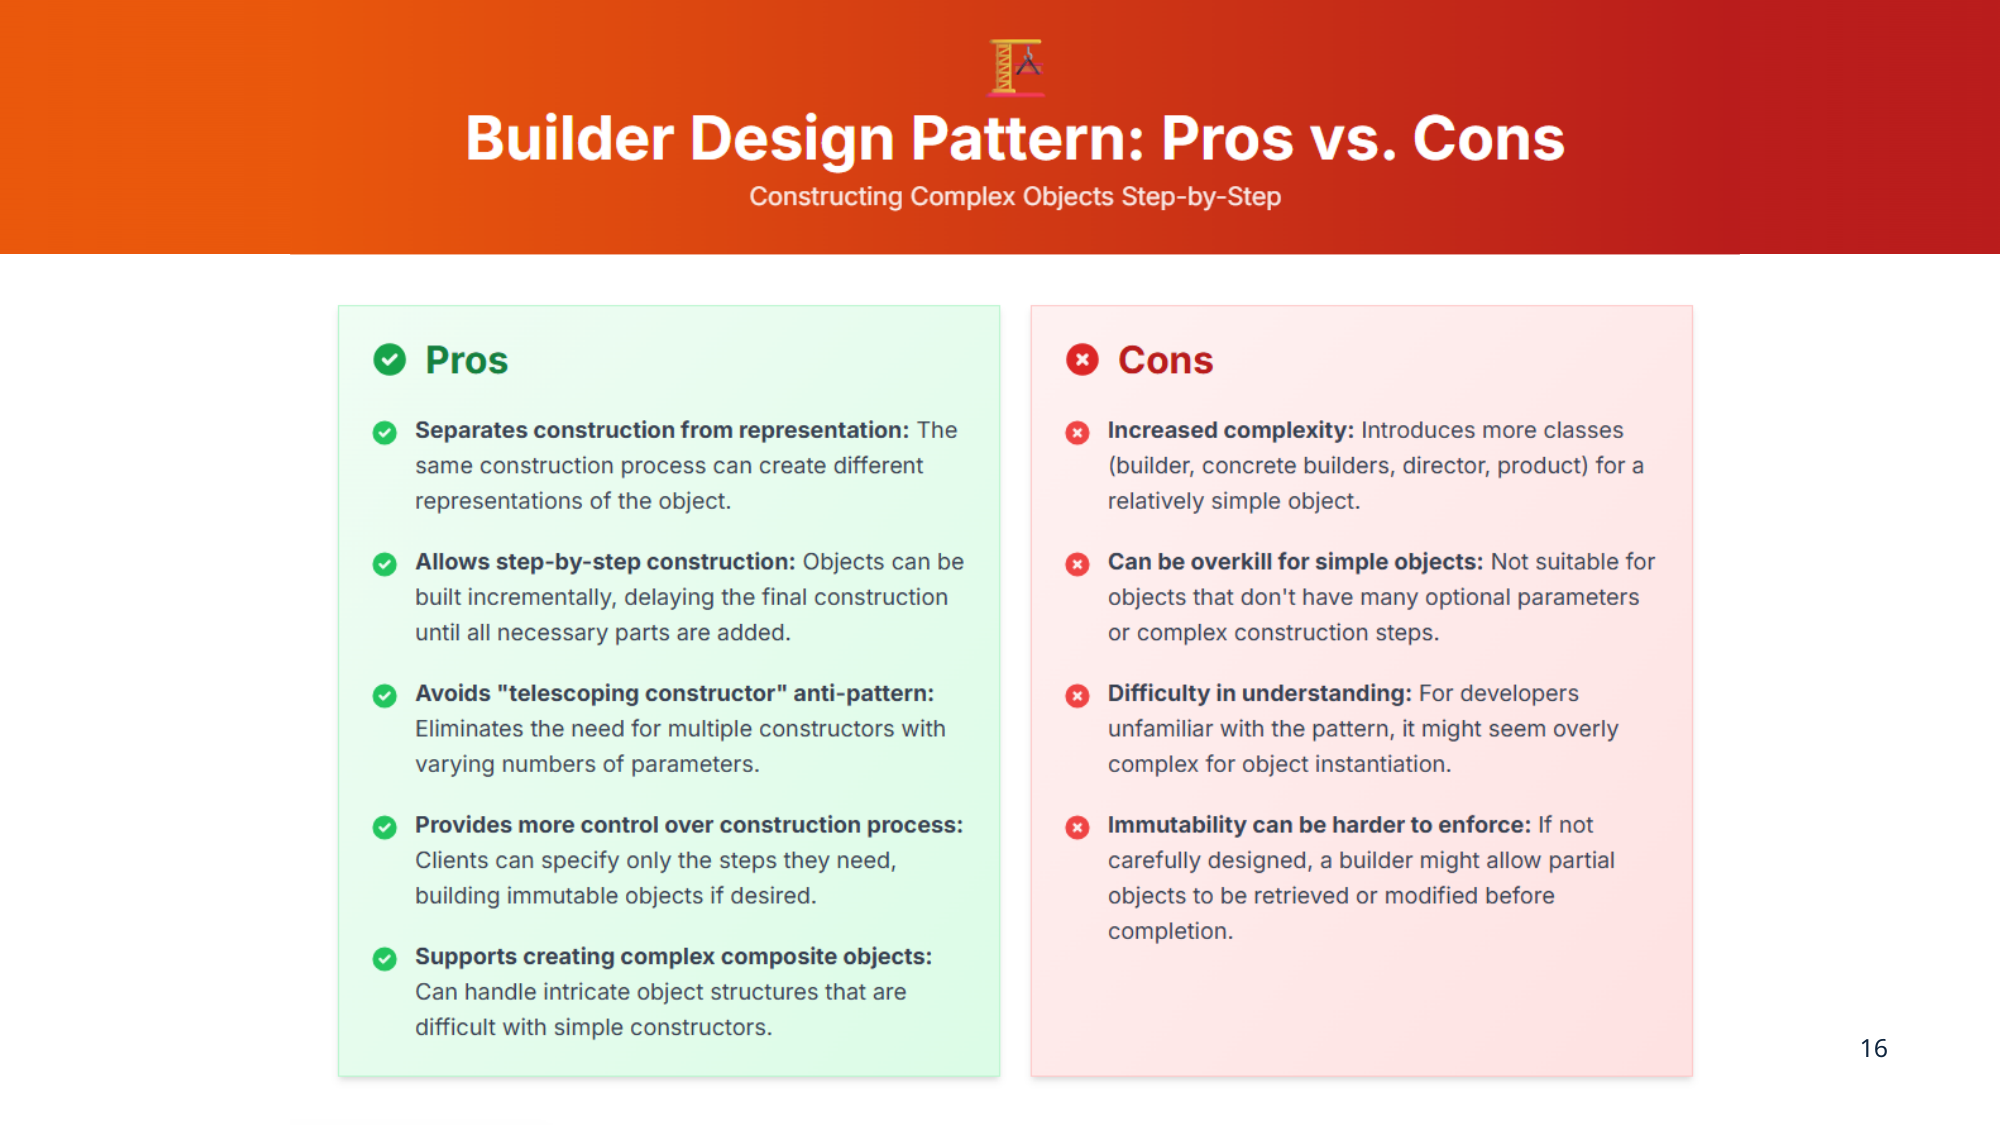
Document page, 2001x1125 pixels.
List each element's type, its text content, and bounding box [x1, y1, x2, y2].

picture [0, 0, 2000, 1125]
slide_number 16 [1836, 1020, 1912, 1080]
